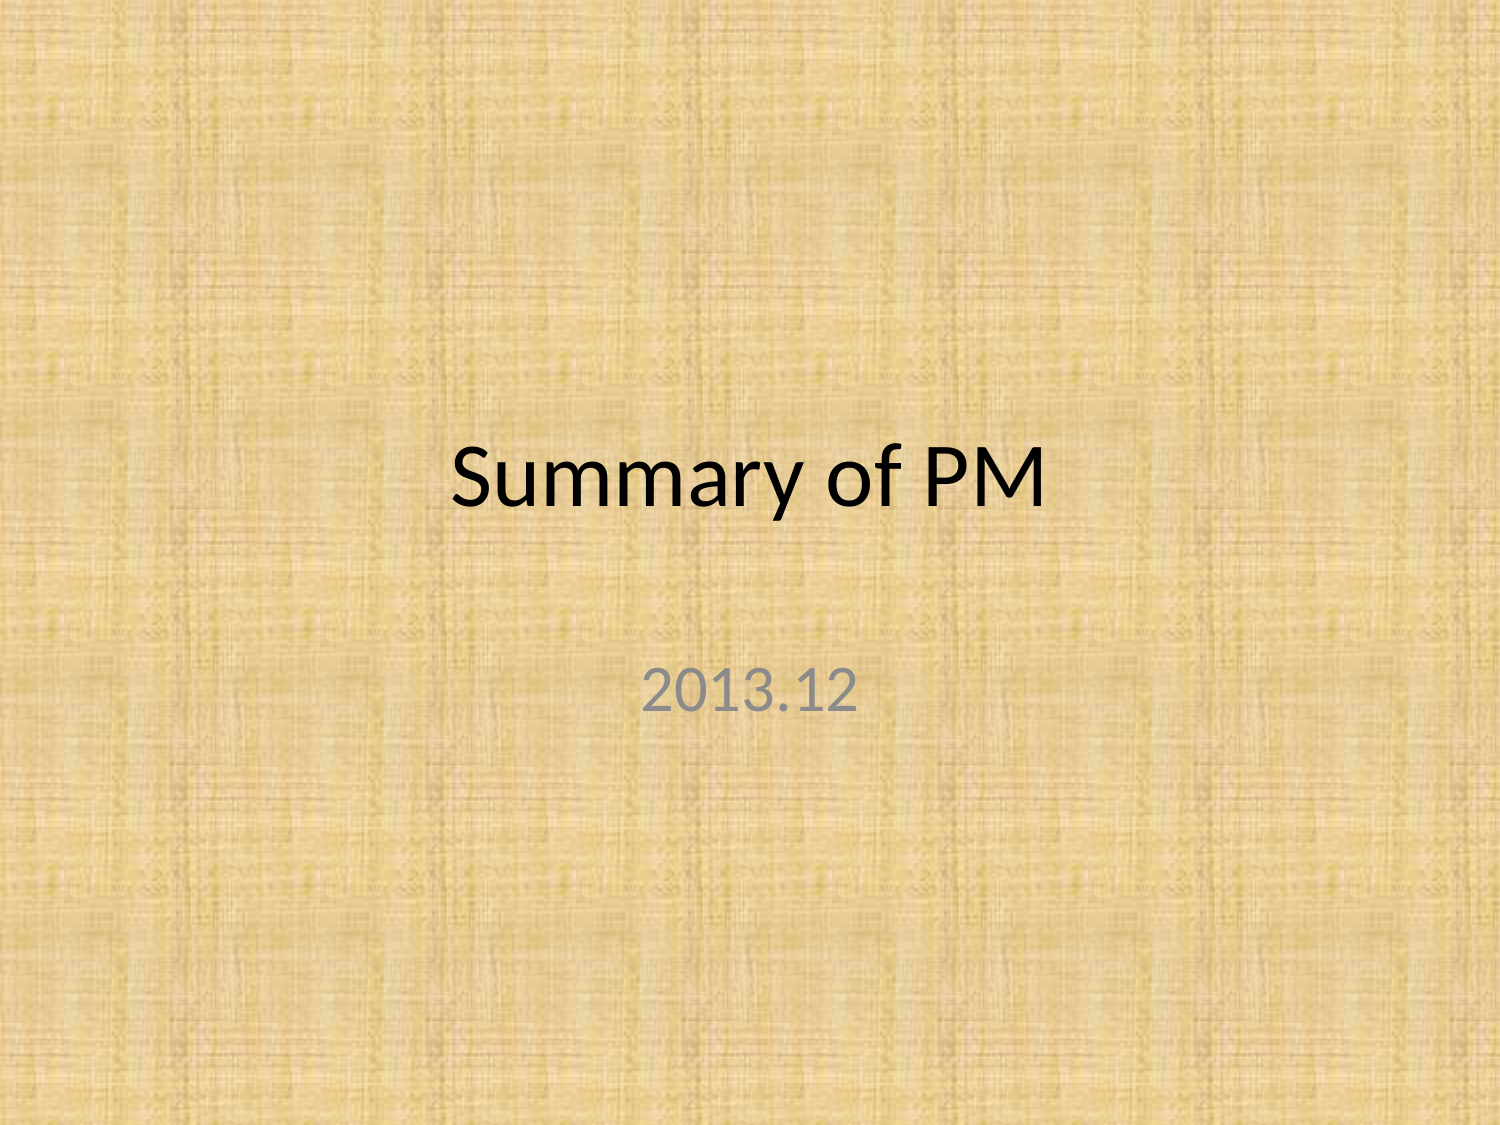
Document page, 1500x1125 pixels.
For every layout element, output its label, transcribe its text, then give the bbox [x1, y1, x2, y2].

picture [0, 0, 1500, 1125]
title Summary of PM [112, 349, 1388, 591]
subtitle 2013.12 [225, 637, 1275, 925]
